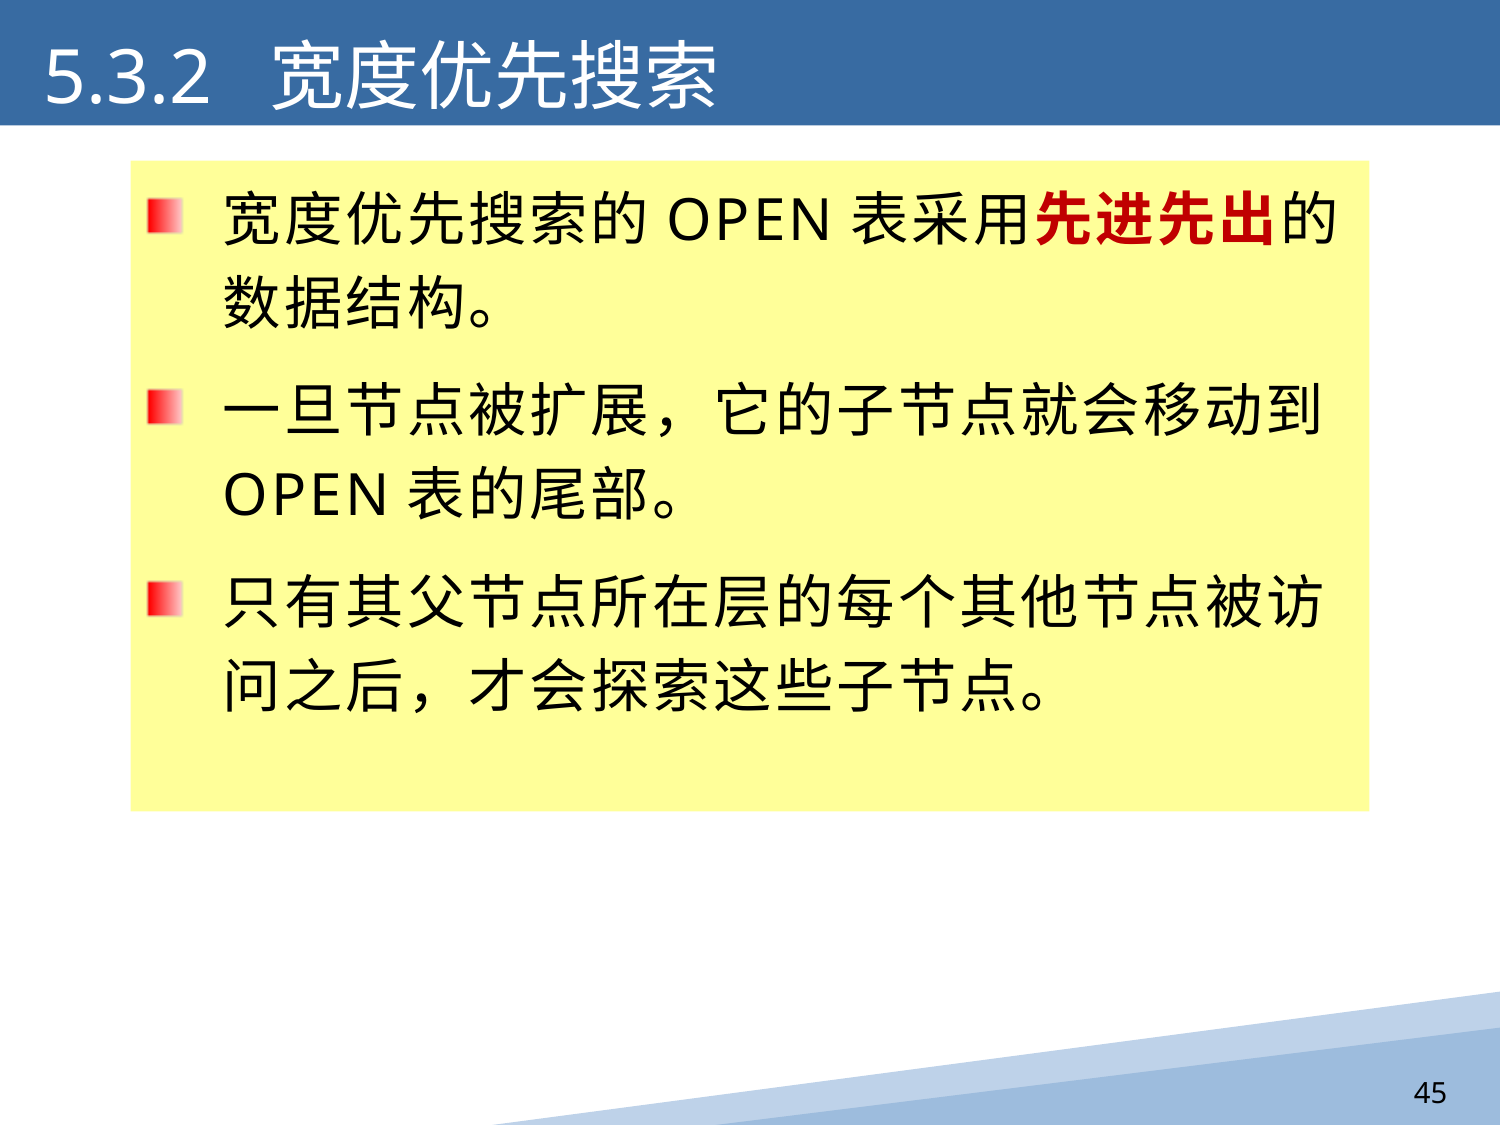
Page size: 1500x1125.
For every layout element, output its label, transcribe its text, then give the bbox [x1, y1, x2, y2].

list 宽度优先搜索的OPEN表采用先进先出的数据结构。 一旦节点被扩展，它的子节点就会移动到OPEN表的尾部。 只有其父节点所在层的每个其他节点被访问之后，才会探索这些子节点。 [130, 160, 1370, 812]
picture [145, 196, 187, 238]
text_box 5.3.2 宽度优先搜索 [0, 0, 1500, 126]
picture [145, 579, 187, 621]
picture [145, 387, 187, 429]
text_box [492, 991, 1500, 1125]
